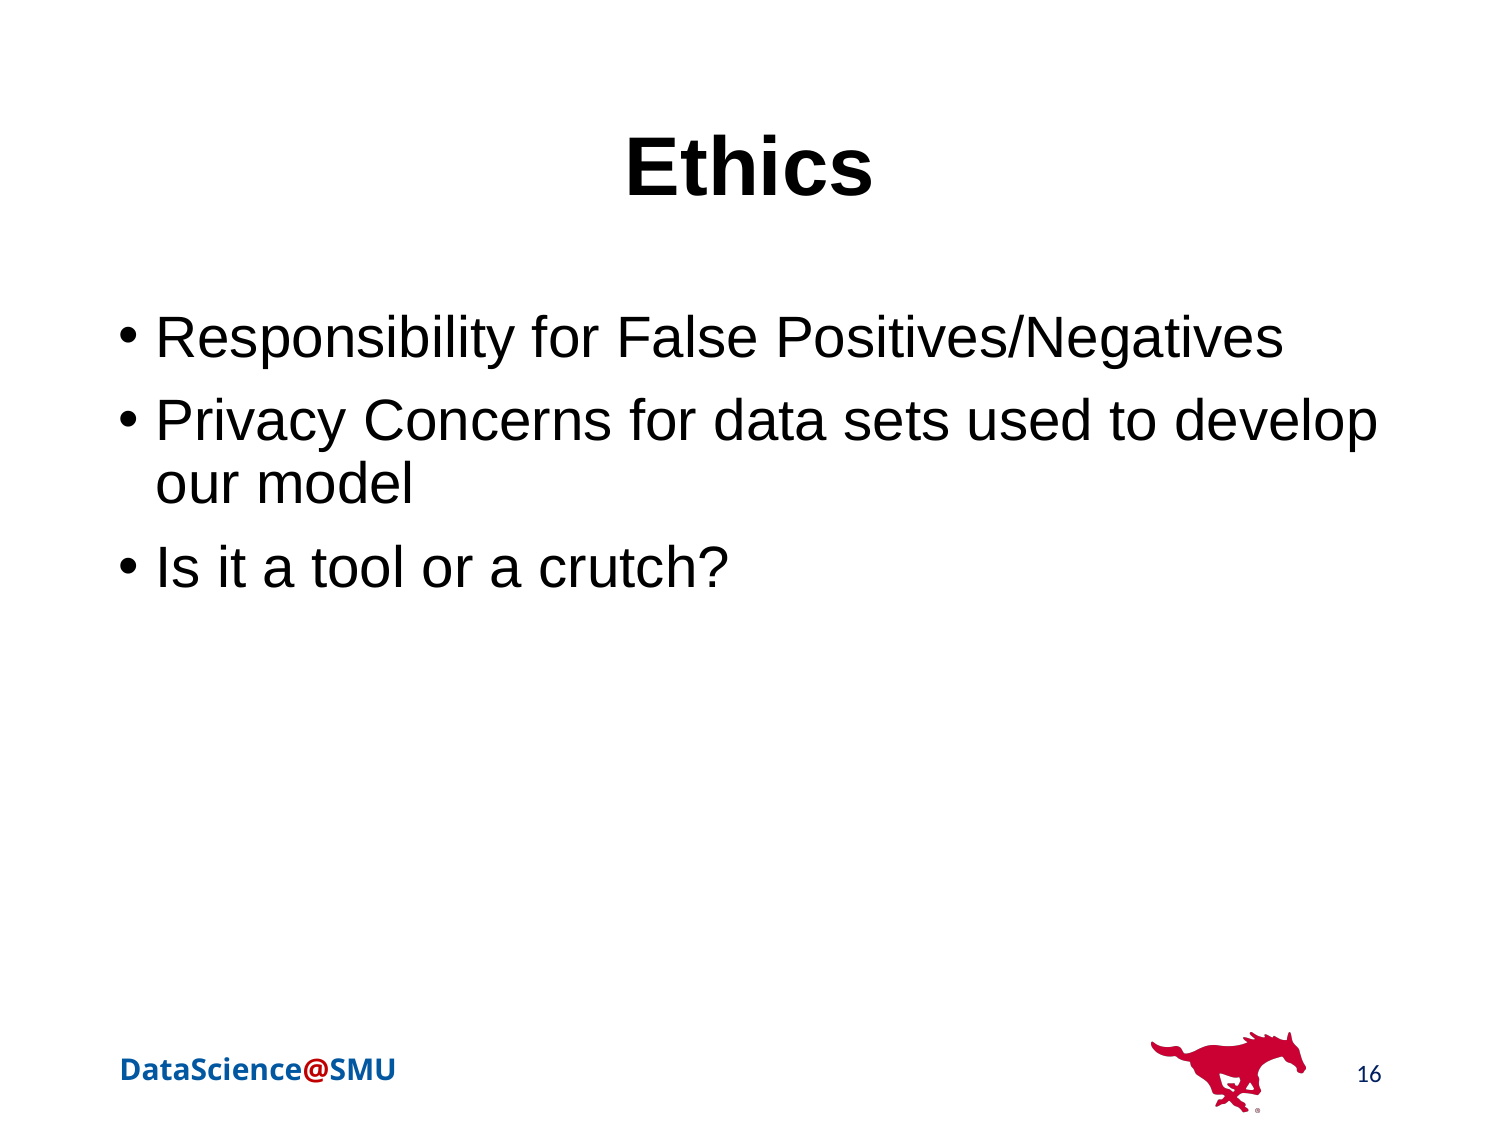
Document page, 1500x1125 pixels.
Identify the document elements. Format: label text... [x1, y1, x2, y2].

picture [1151, 1032, 1306, 1042]
slide_number 16 [1059, 1042, 1397, 1103]
list Responsibility for False Positives/Negatives Privacy Concerns for data sets used to develop our model Is it a tool or a crutch? [103, 299, 1397, 1014]
picture [1151, 1103, 1306, 1113]
title Ethics [103, 59, 1397, 278]
